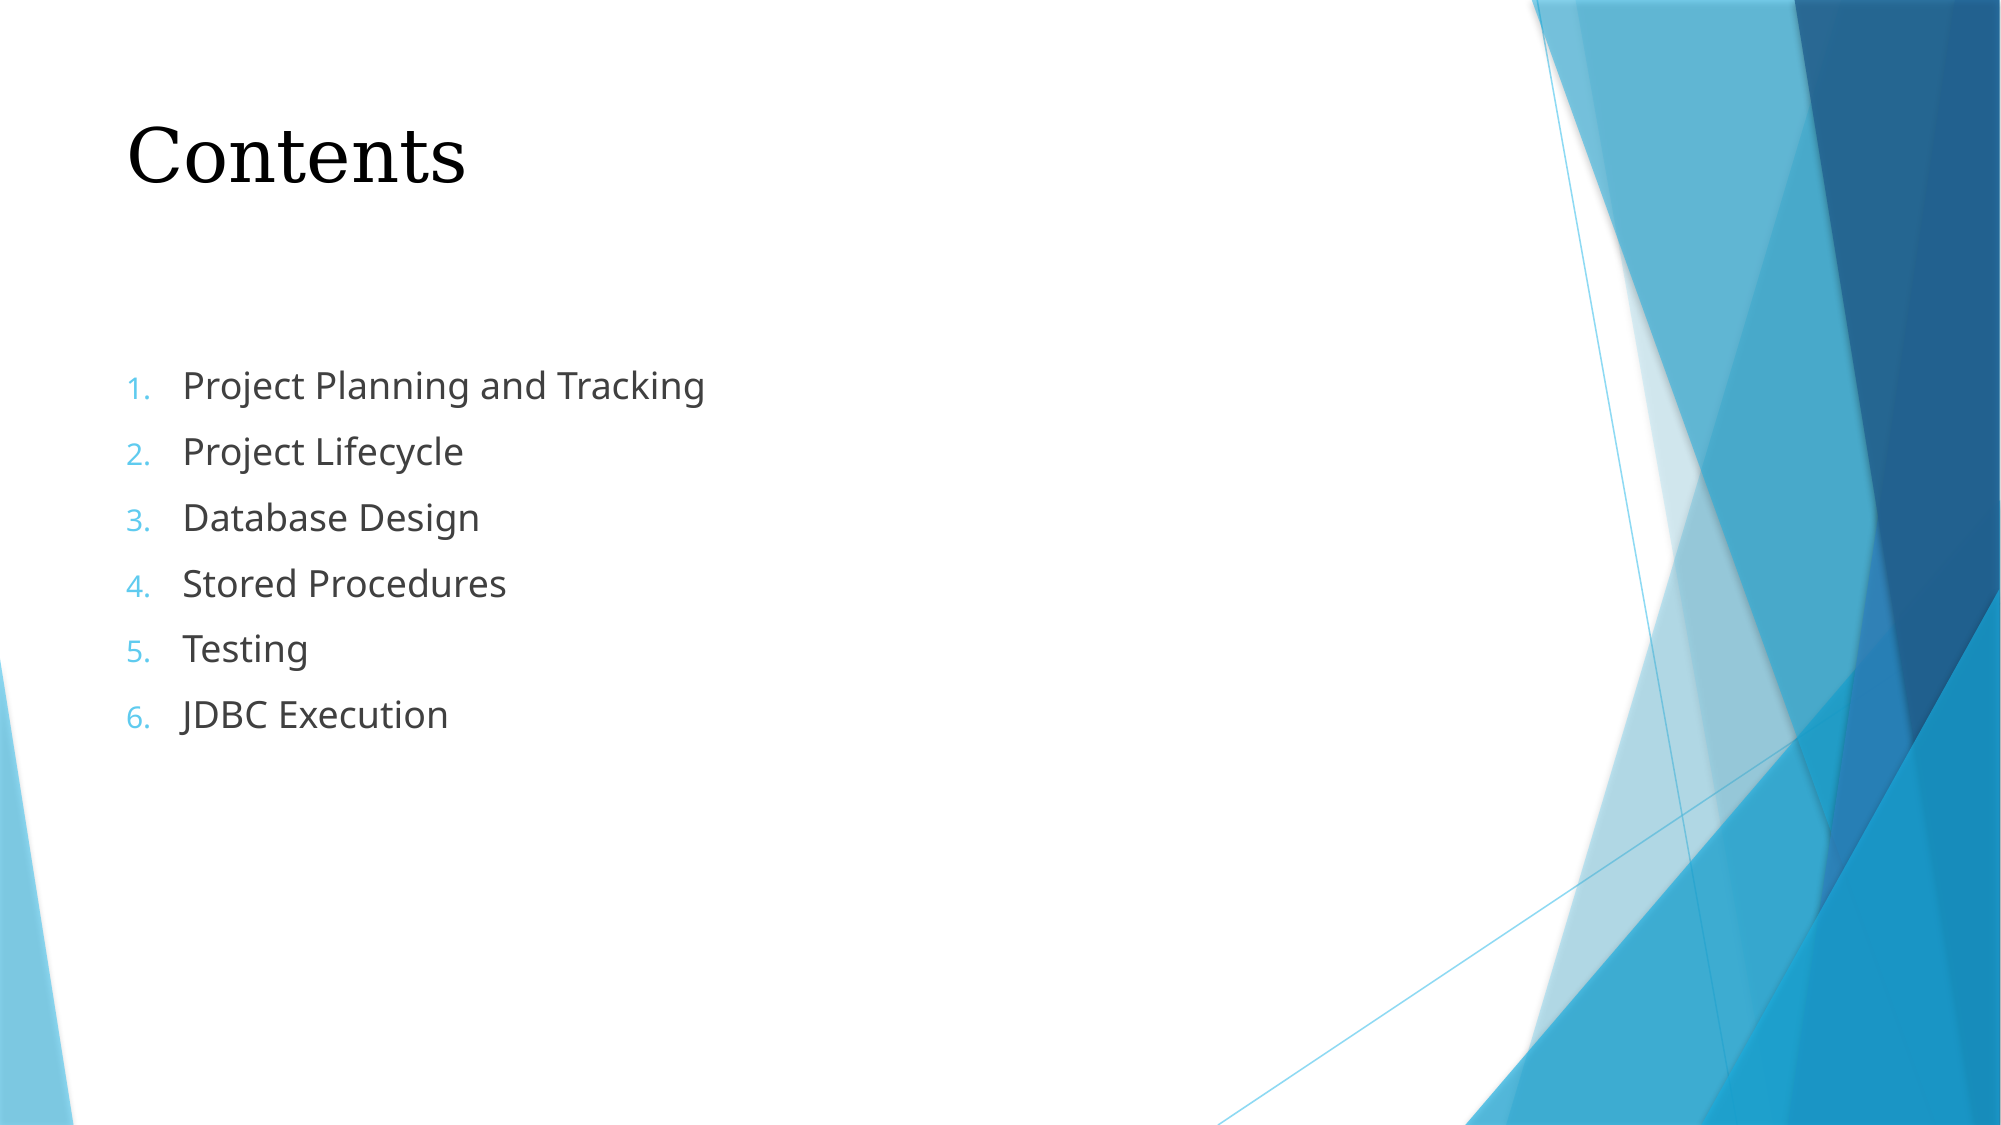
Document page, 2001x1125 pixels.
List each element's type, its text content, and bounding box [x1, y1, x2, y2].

title Contents [111, 99, 1522, 317]
list Project Planning and Tracking Project Lifecycle Database Design Stored Procedures Testing JDBC Execution [111, 354, 1522, 992]
